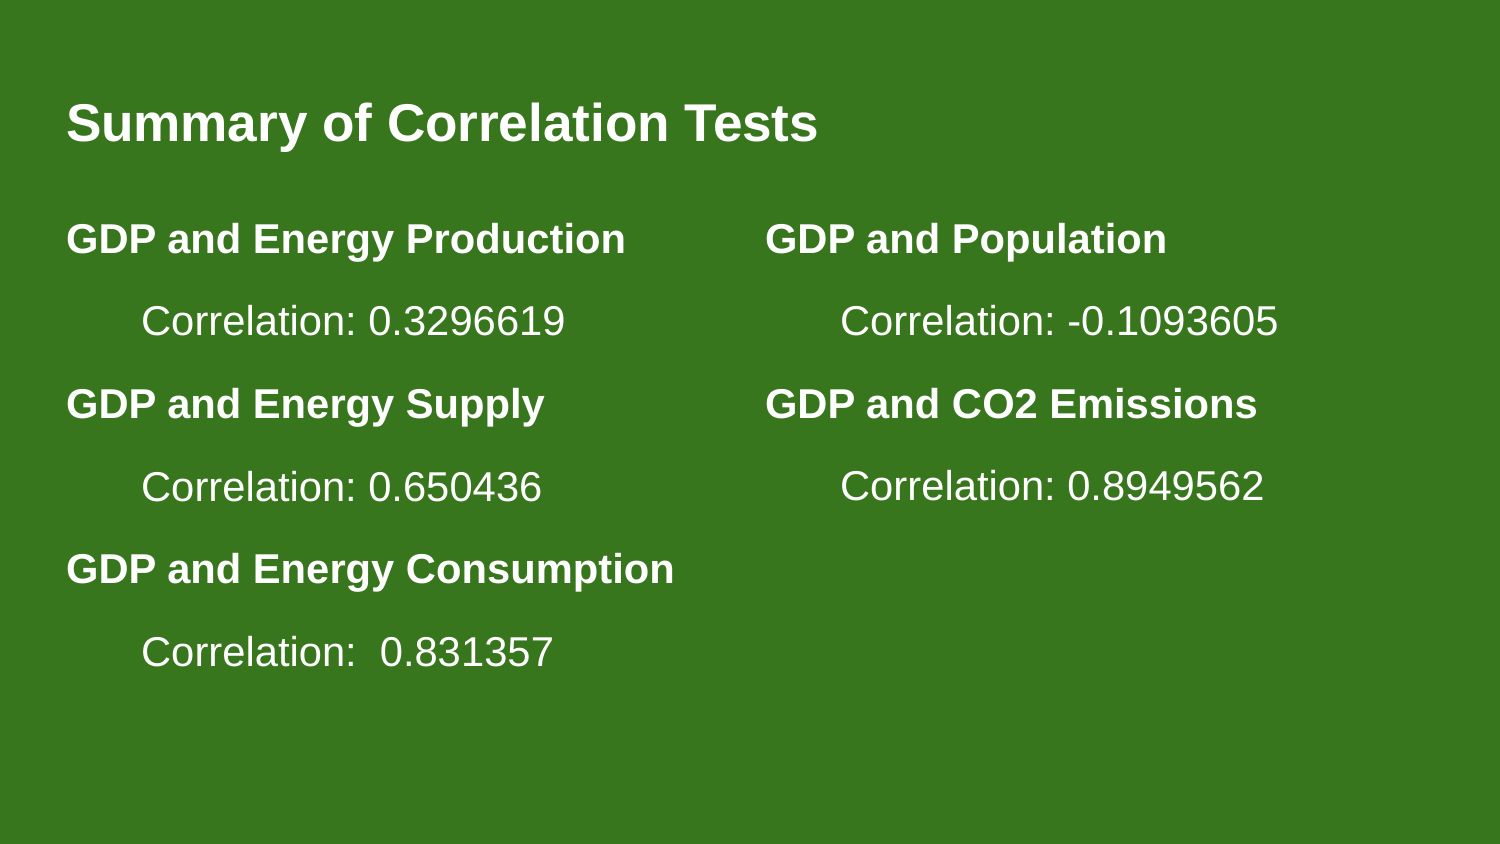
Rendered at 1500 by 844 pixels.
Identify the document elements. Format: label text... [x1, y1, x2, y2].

list GDP and Energy Production Correlation: 0.3296619 GDP and Energy Supply Correlation: 0.650436 GDP and Energy Consumption Correlation: 0.831357 [51, 189, 750, 818]
text_box GDP and Population Correlation: -0.1093605 GDP and CO2 Emissions Correlation: 0.8949562 [750, 189, 1489, 524]
title Summary of Correlation Tests [51, 72, 1449, 167]
